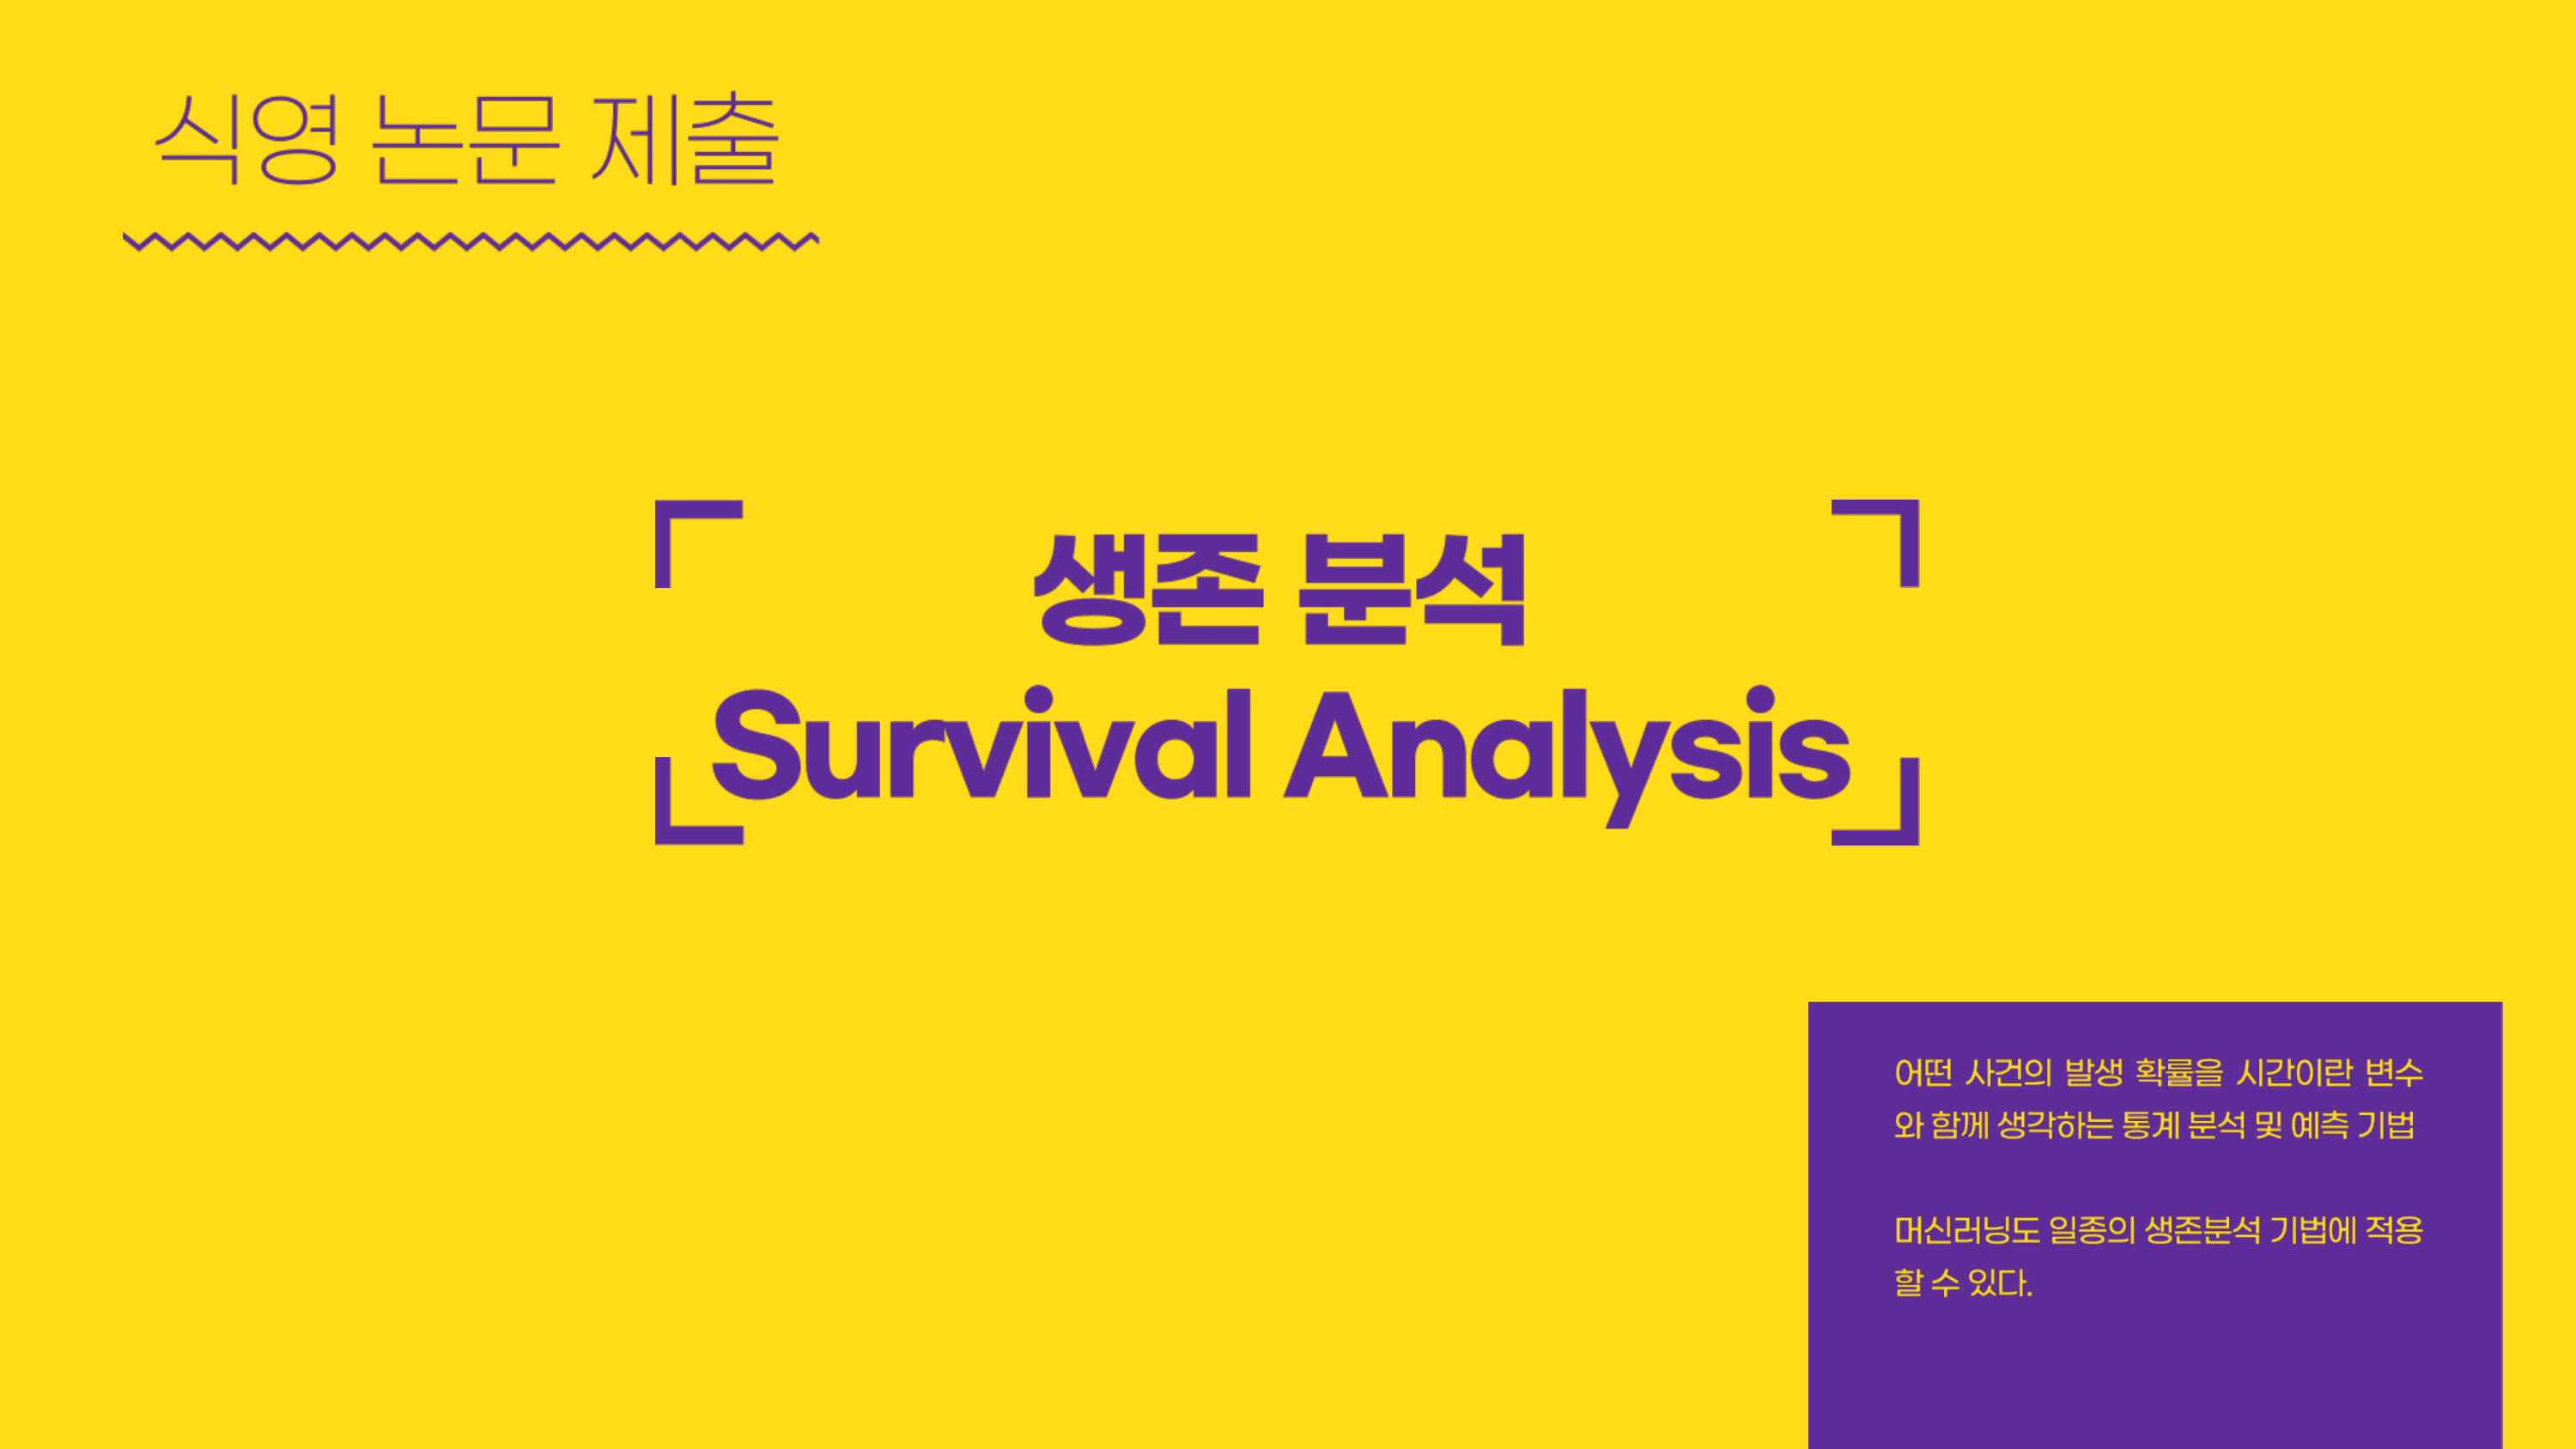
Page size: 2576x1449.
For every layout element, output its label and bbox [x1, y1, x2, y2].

text_box [1807, 1001, 2504, 1449]
text_box [655, 500, 744, 588]
text_box [1832, 757, 1920, 846]
picture [680, 494, 1908, 889]
picture [88, 60, 827, 235]
picture [1889, 1050, 2443, 1321]
text_box [655, 757, 744, 846]
text_box [1832, 500, 1920, 588]
text_box [123, 232, 821, 252]
